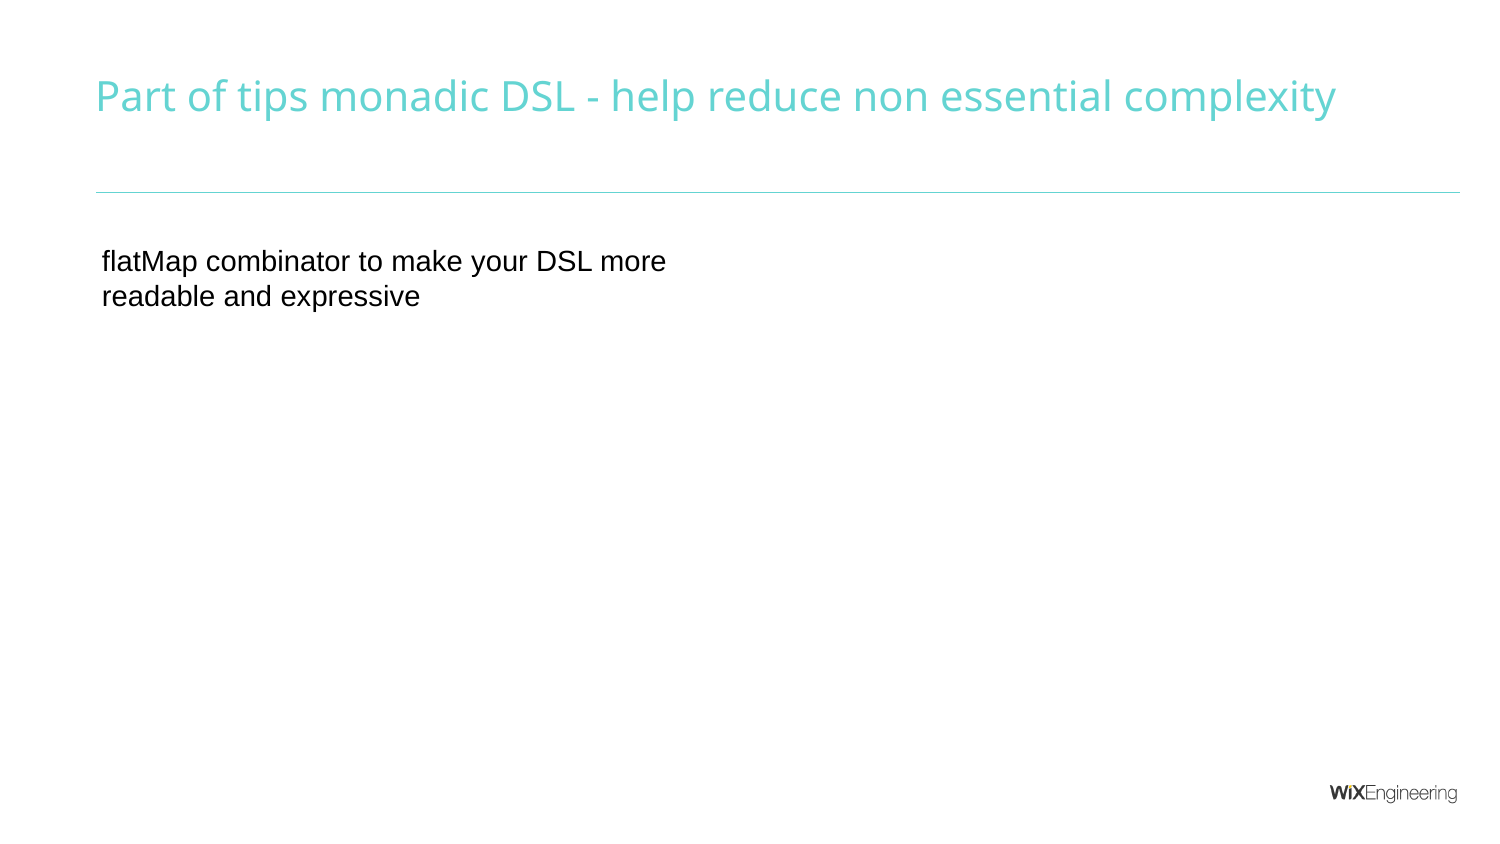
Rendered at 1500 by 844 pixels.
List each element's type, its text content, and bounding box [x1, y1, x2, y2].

text_box Part of tips monadic DSL - help reduce non essential complexity [80, 54, 1365, 183]
picture [1322, 775, 1466, 810]
text_box flatMap combinator to make your DSL more readable and expressive [86, 227, 768, 328]
